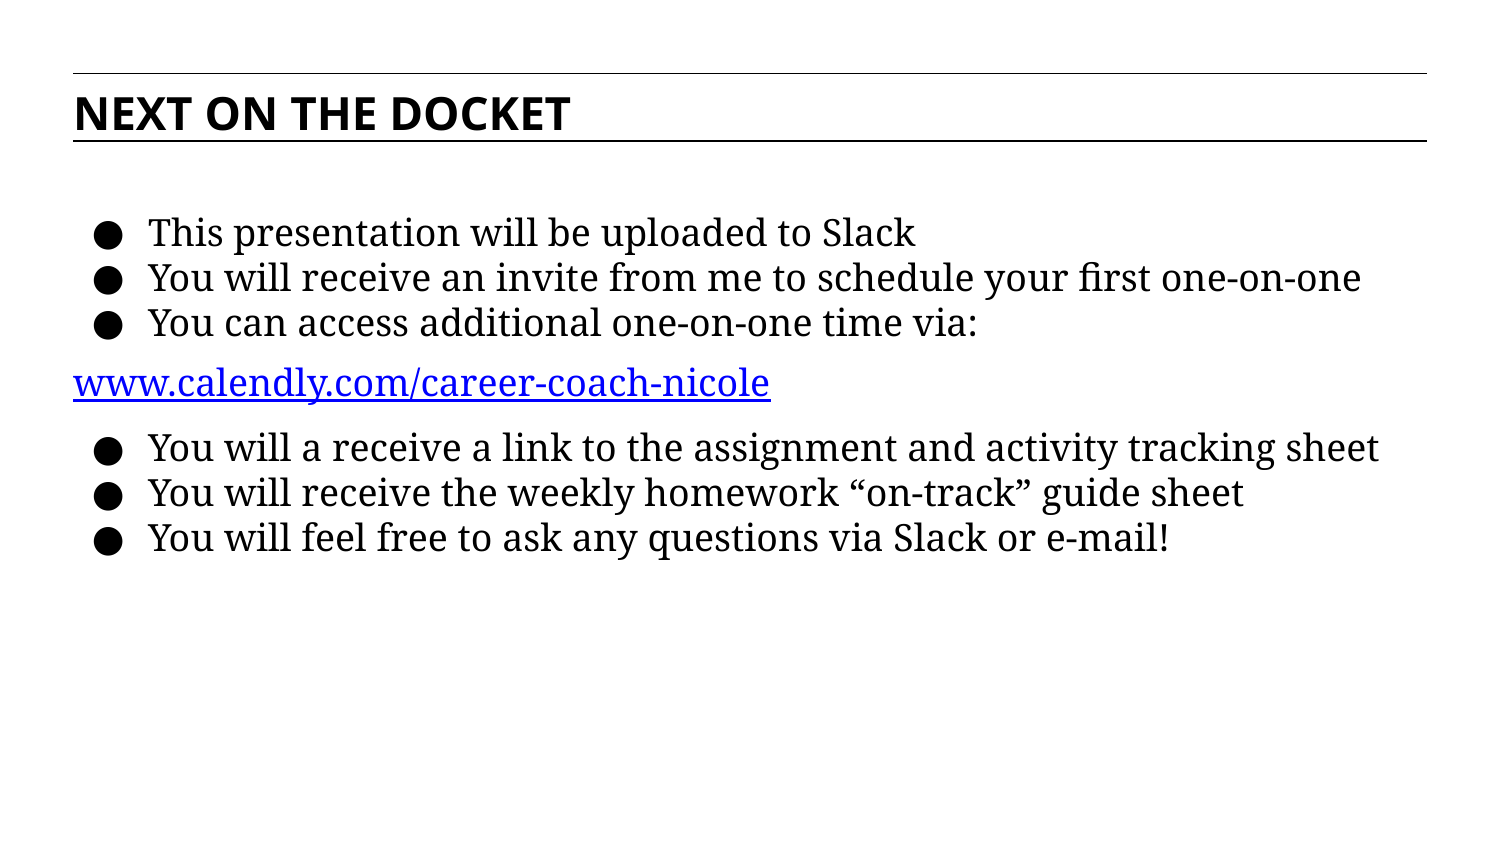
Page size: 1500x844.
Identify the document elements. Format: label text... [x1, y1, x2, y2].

text_box NEXT ON THE DOCKET [73, 85, 964, 135]
list This presentation will be uploaded to Slack You will receive an invite from me to schedule your first one-on-one You can access additional one-on-one time via: www.calendly.com/career-coach-nicole You will a receive a link to the assignment and activity tracking sheet You will receive the weekly homework “on-track” guide sheet You will feel free to ask any questions via Slack or e-mail! [73, 149, 1427, 590]
